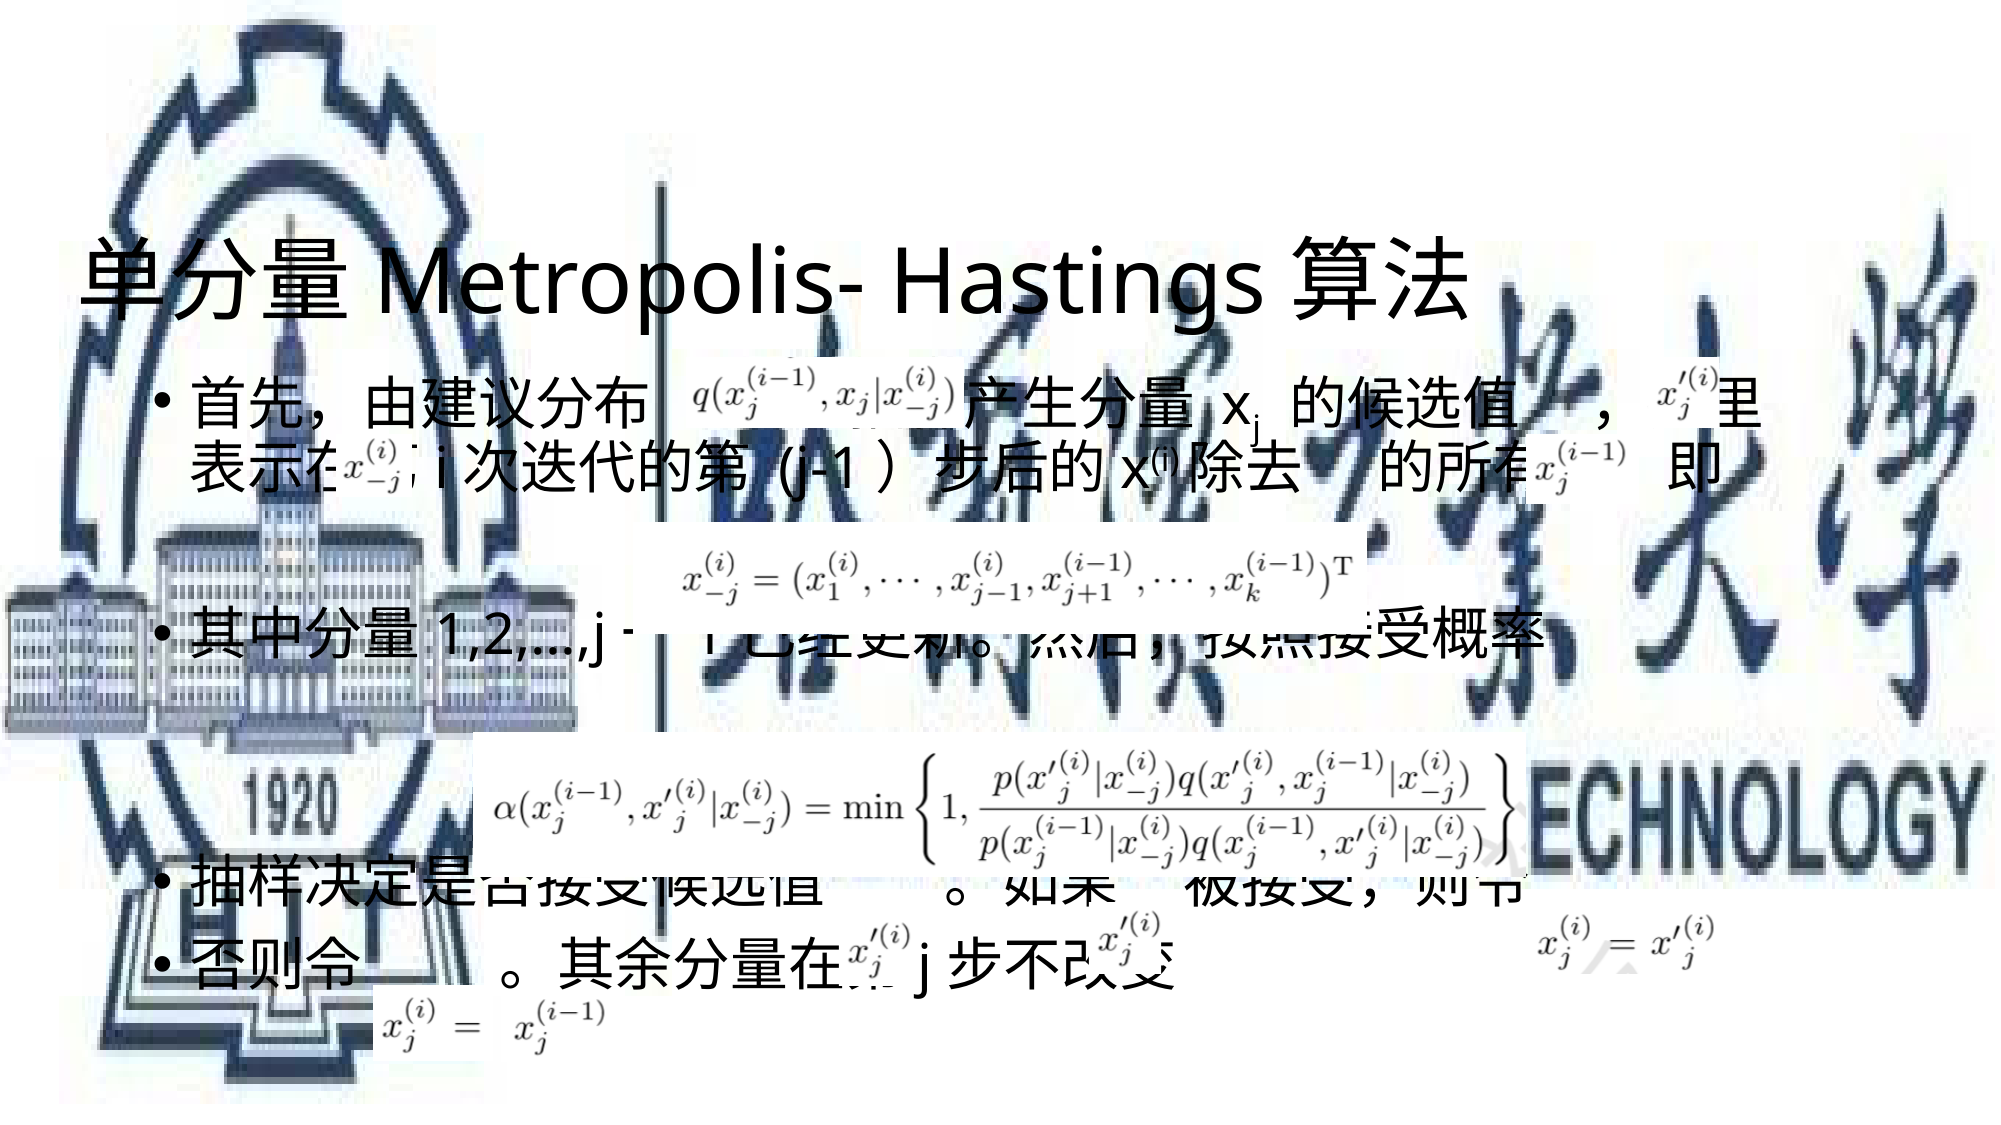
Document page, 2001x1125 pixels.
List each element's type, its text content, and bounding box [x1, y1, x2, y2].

title 单分量Metropolis- Hastings算法 [61, 175, 1787, 393]
list 首先，由建议分布 抽样产生分量 xj 的候选值 ，这里 表示在第i次迭代的第 (j-1）步后的x(i)除去 的所有值，即 其中分量1,2,…,j一1已经更新。然后，按照接受概率 抽样决定是否接受候选值 。如果 被接受，则令 否则令 。其余分量在第j步不改变 [137, 360, 1863, 1075]
picture [0, 0, 2001, 1125]
